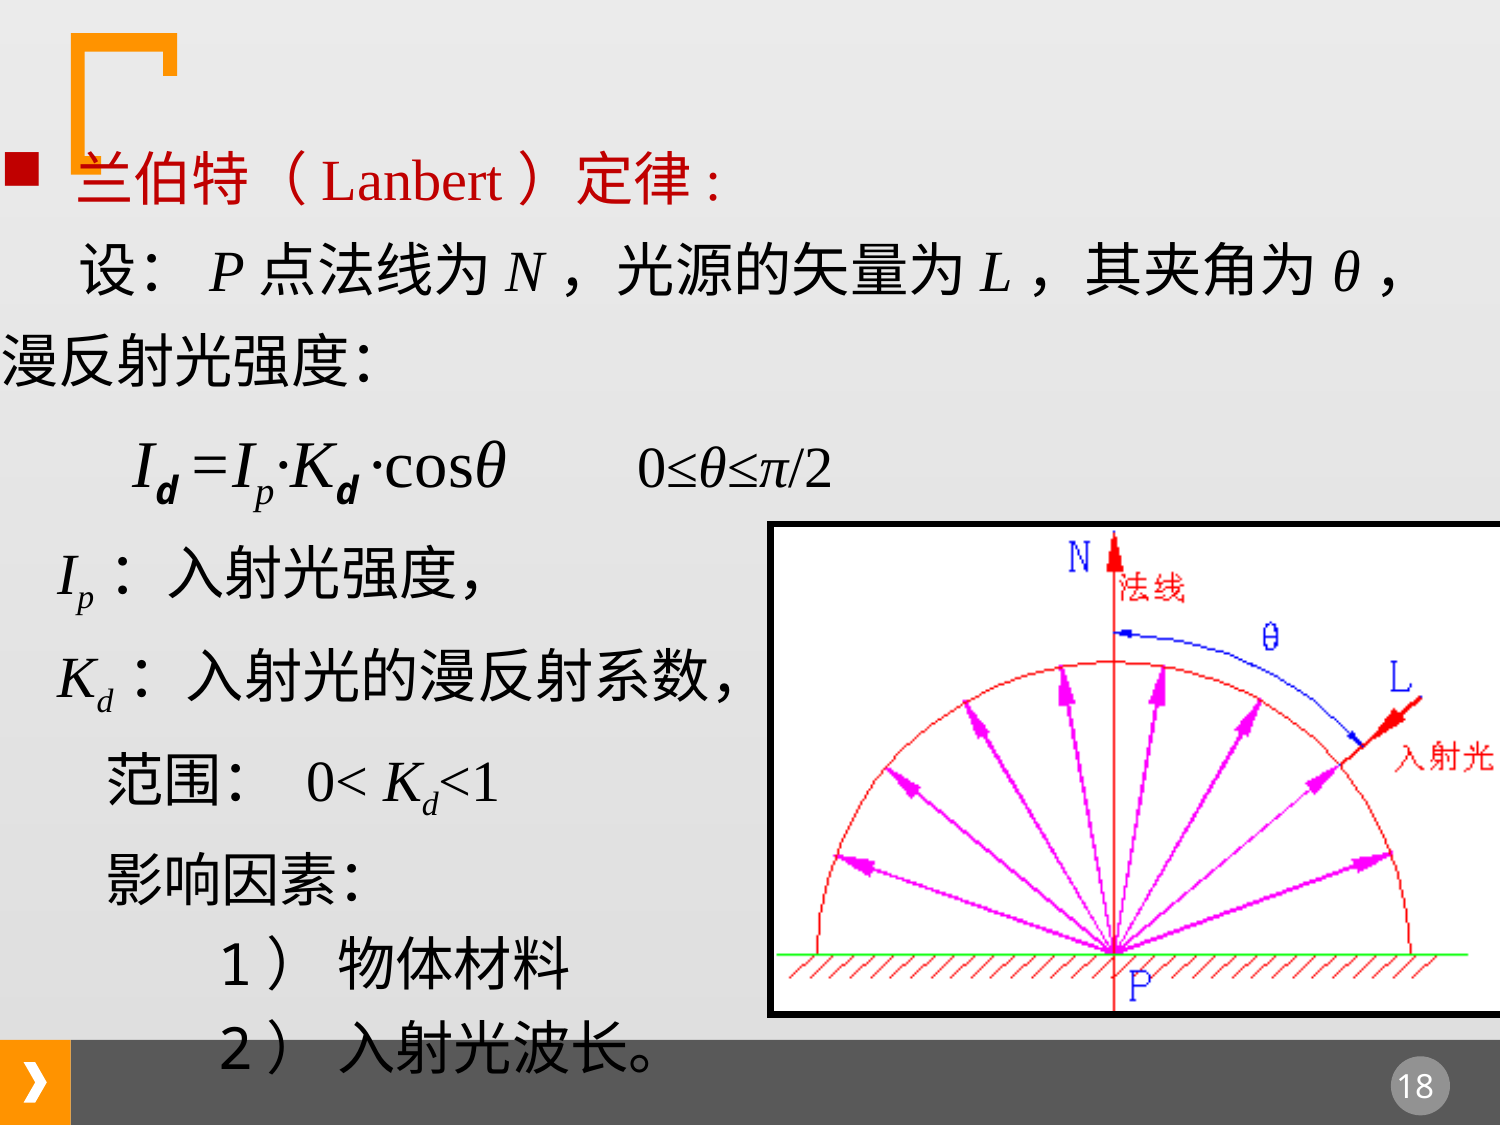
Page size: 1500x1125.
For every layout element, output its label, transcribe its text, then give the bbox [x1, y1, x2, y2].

picture [773, 526, 1500, 1012]
text_box 兰伯特（Lanbert）定律: 设：P点法线为N，光源的矢量为L，其夹角为θ， 漫反射光强度： Id =Ip·Kd ·cosθ 0≤θ≤π/2 Ip：入射光强度， Kd：入射光的漫反射系数， 范围： 0< Kd<1 影响因素： 1） 物体材料 2） 入射光波长。 [0, 113, 1465, 1089]
